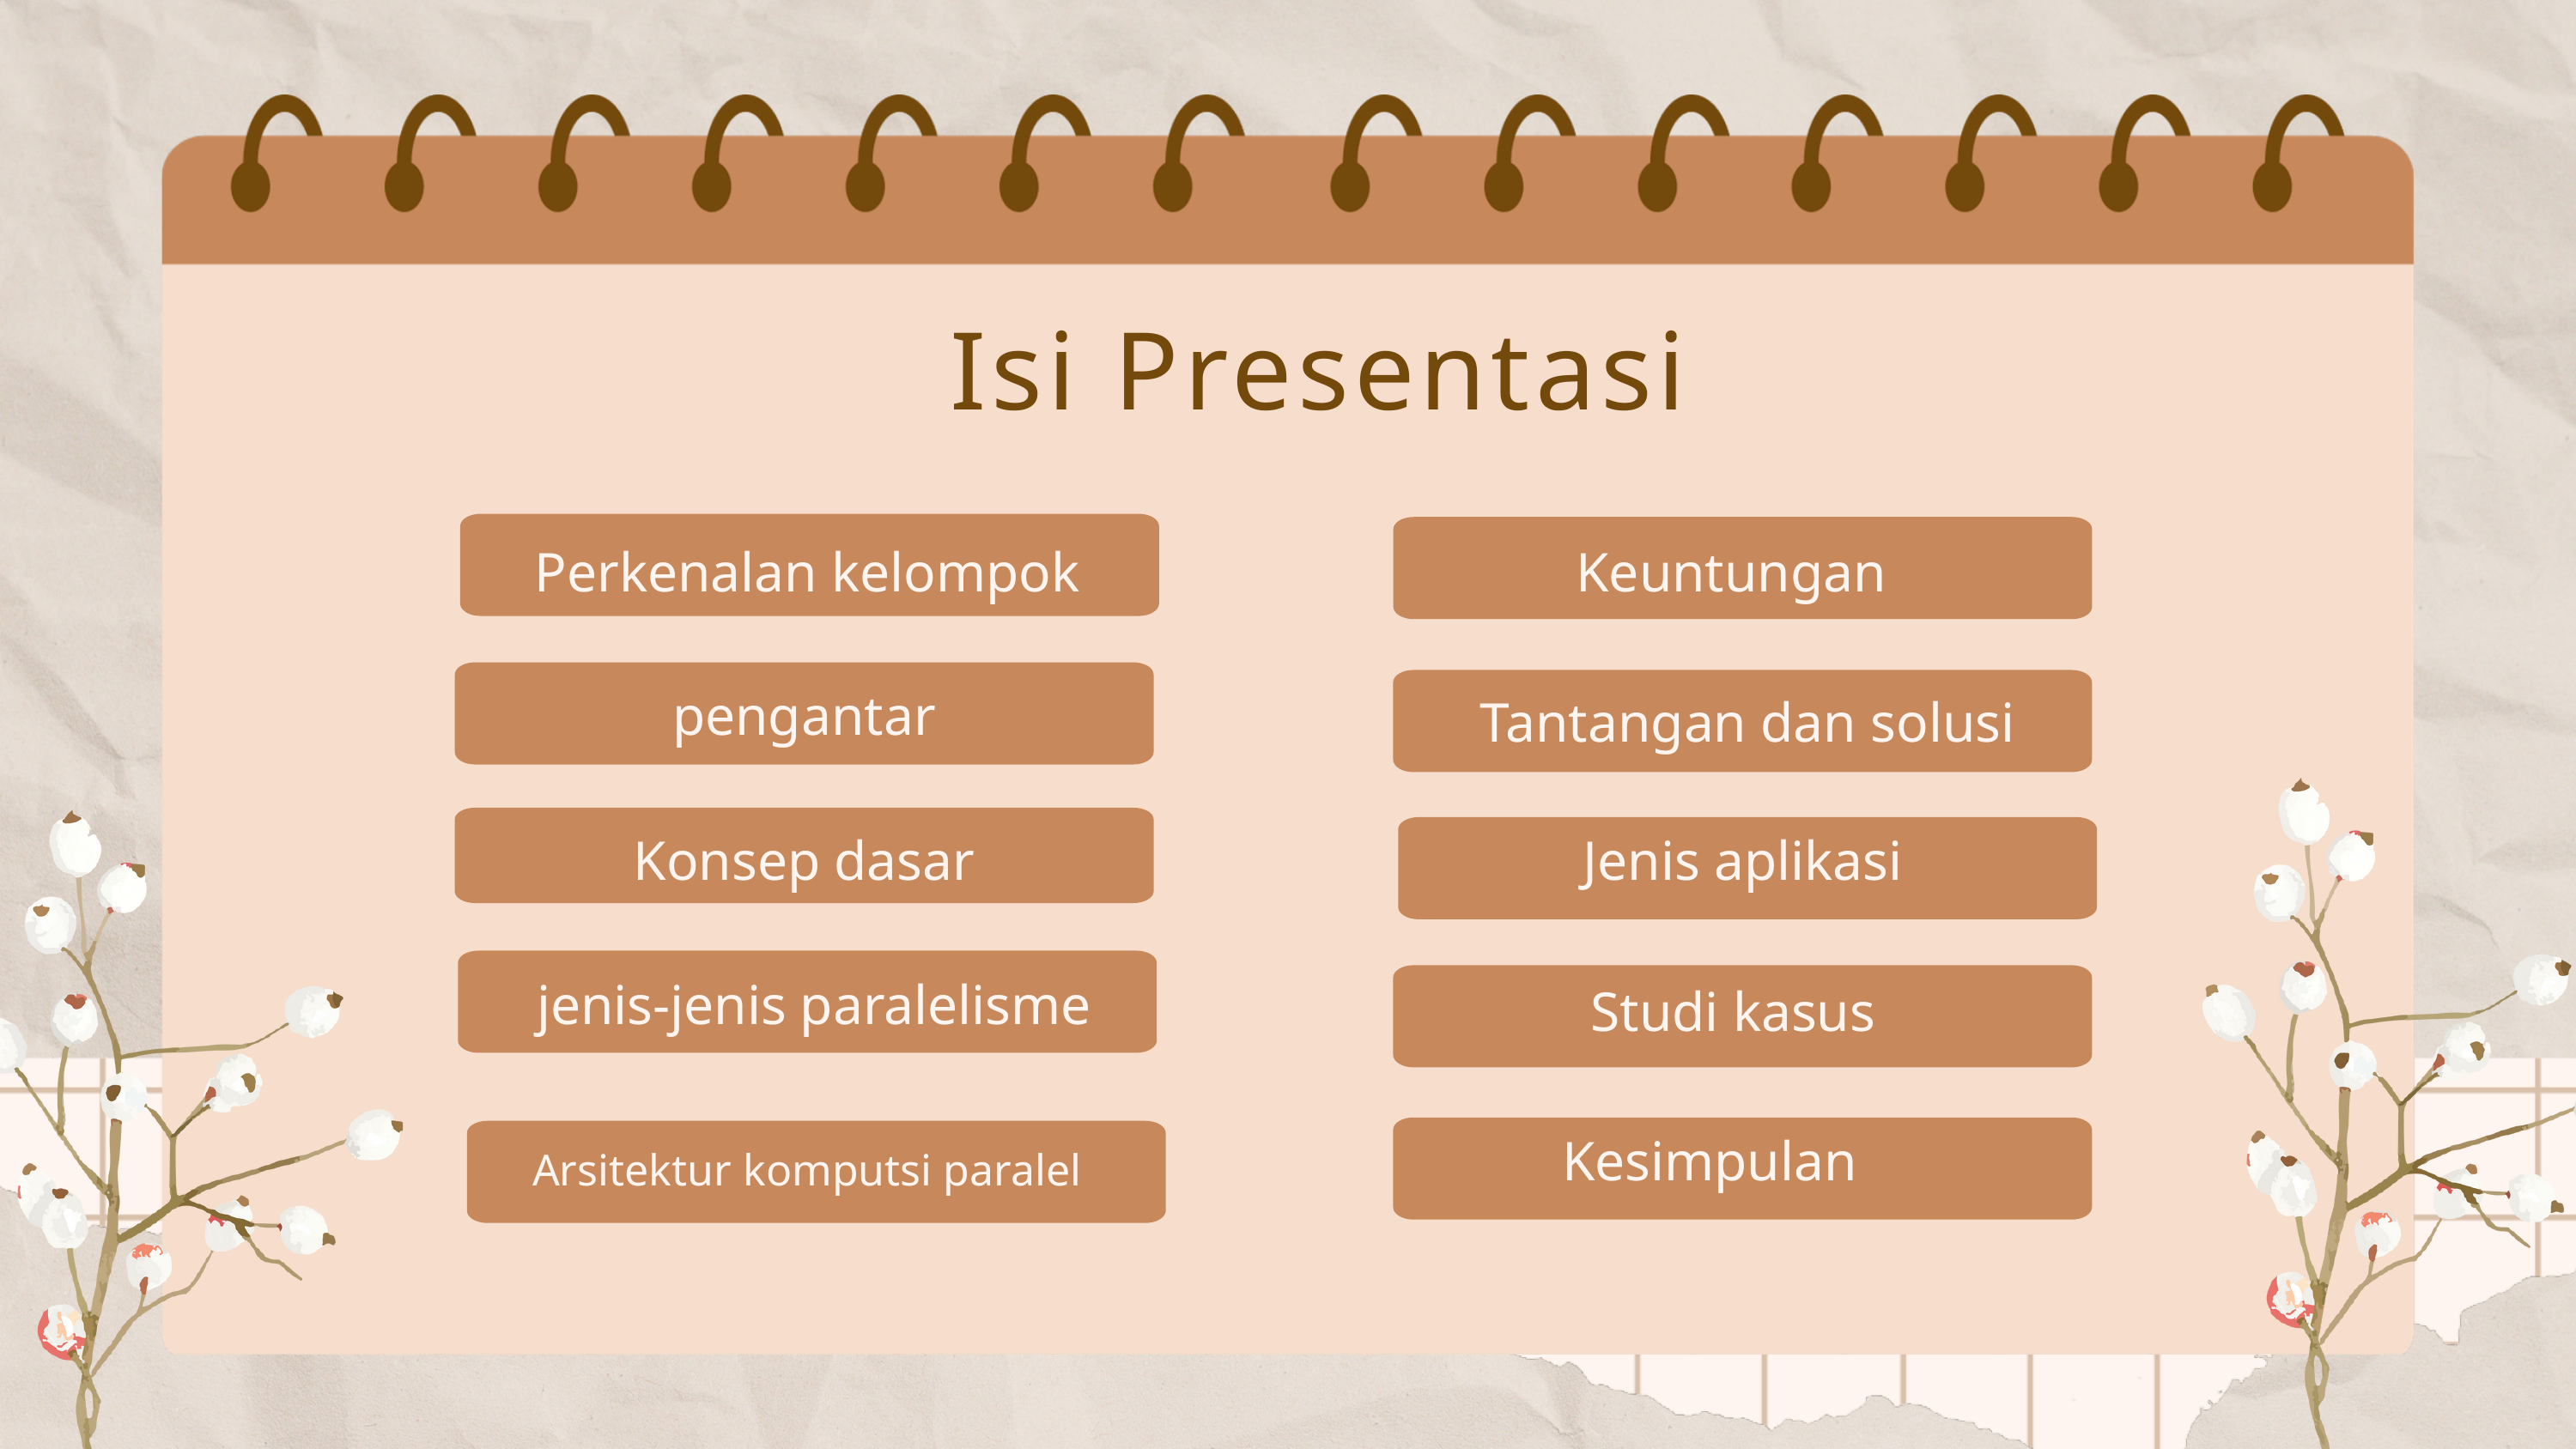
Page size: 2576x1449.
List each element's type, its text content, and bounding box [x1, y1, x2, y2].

text_box Studi kasus [1409, 988, 2057, 1043]
text_box [1398, 816, 2098, 919]
text_box [1393, 670, 2093, 773]
text_box Keuntungan [1414, 549, 2063, 603]
text_box [1393, 517, 2093, 620]
text_box Kesimpulan [1393, 1137, 2040, 1191]
text_box Arsitektur komputsi paralel [483, 1141, 1131, 1195]
text_box [0, 809, 404, 1449]
text_box Isi Presentasi [772, 331, 1865, 432]
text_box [454, 662, 1154, 765]
text_box Jenis aplikasi [1419, 837, 2067, 891]
text_box [2202, 778, 2576, 1449]
text_box [161, 94, 2415, 1355]
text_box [459, 513, 1160, 616]
text_box [404, 1355, 2202, 1449]
text_box [466, 1120, 1166, 1223]
text_box [458, 950, 1157, 1053]
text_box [454, 807, 1154, 904]
text_box jenis-jenis paralelisme [490, 981, 1138, 1036]
text_box [1393, 1117, 2093, 1220]
text_box [0, 0, 2576, 809]
text_box [1393, 965, 2093, 1068]
text_box Tantangan dan solusi [1424, 699, 2071, 754]
